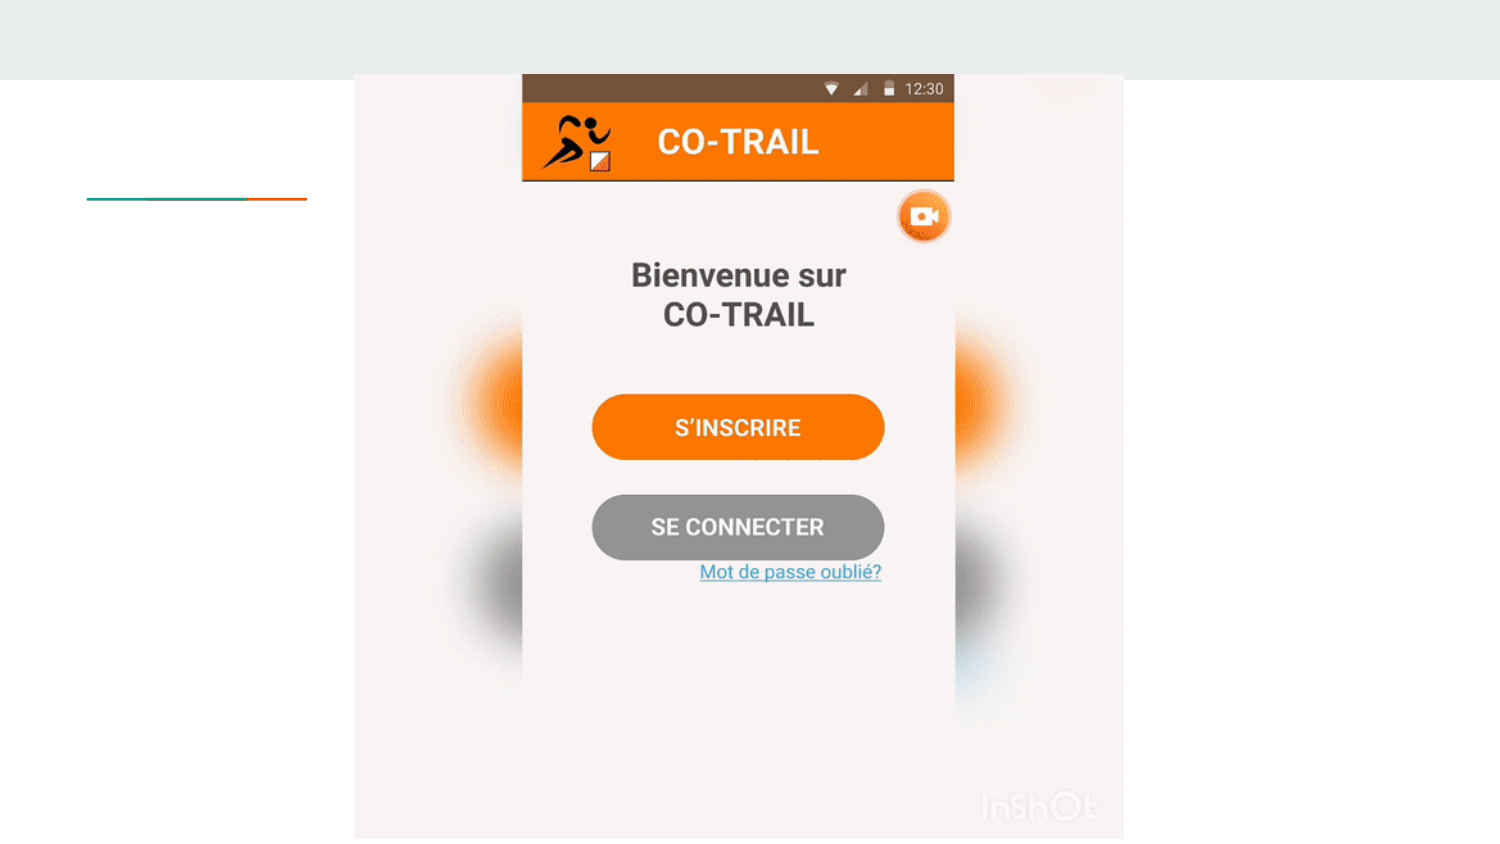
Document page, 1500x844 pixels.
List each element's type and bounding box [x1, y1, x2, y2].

picture [353, 74, 1124, 839]
